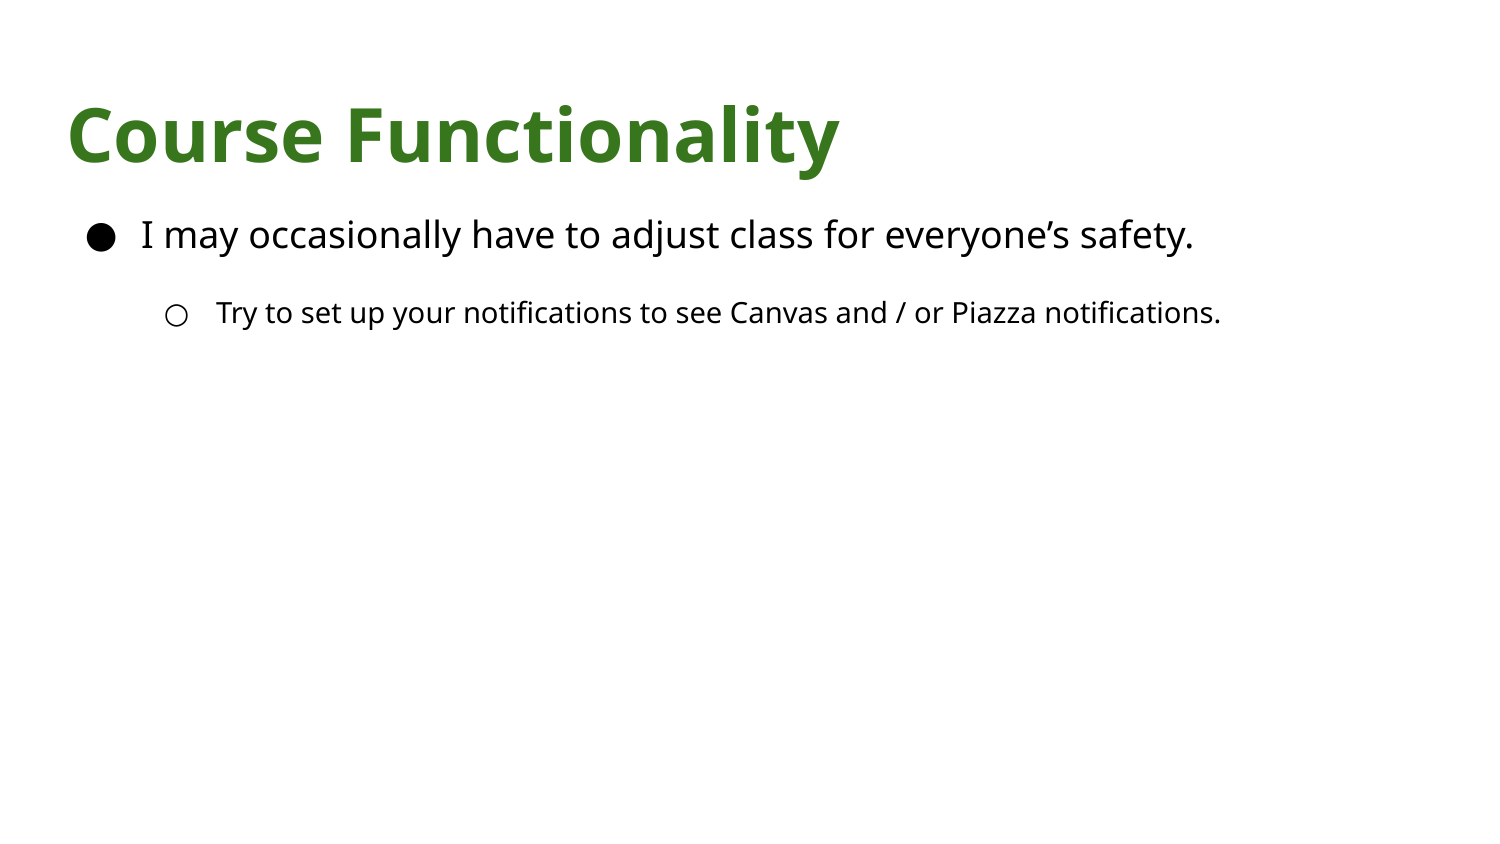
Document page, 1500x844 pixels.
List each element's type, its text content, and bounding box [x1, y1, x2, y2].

list I may occasionally have to adjust class for everyone’s safety. Try to set up your notifications to see Canvas and / or Piazza notifications. [51, 189, 1449, 750]
title Course Functionality [51, 72, 1449, 167]
